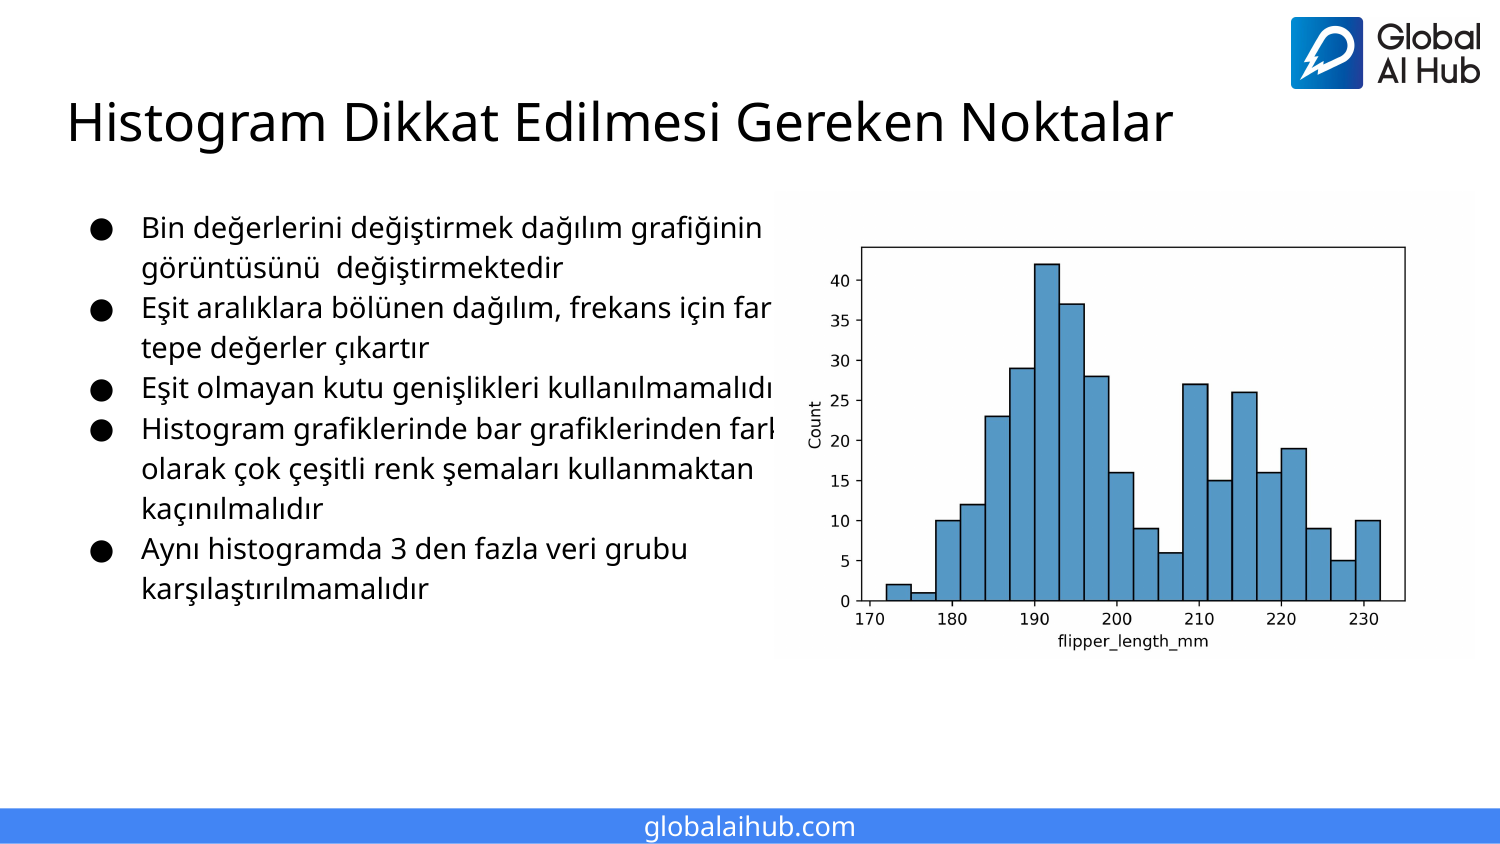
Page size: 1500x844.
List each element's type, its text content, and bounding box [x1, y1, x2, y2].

title Histogram Dikkat Edilmesi Gereken Noktalar [51, 72, 1449, 167]
picture [774, 191, 1476, 659]
list Bin değerlerini değiştirmek dağılım grafiğinin görüntüsünü değiştirmektedir Eşit aralıklara bölünen dağılım, frekans için farklı tepe değerler çıkartır Eşit olmayan kutu genişlikleri kullanılmamalıdır Histogram grafiklerinde bar grafiklerinden farklı olarak çok çeşitli renk şemaları kullanmaktan kaçınılmalıdır Aynı histogramda 3 den fazla veri grubu karşılaştırılmamalıdır [51, 189, 830, 750]
picture [1295, 17, 1480, 89]
